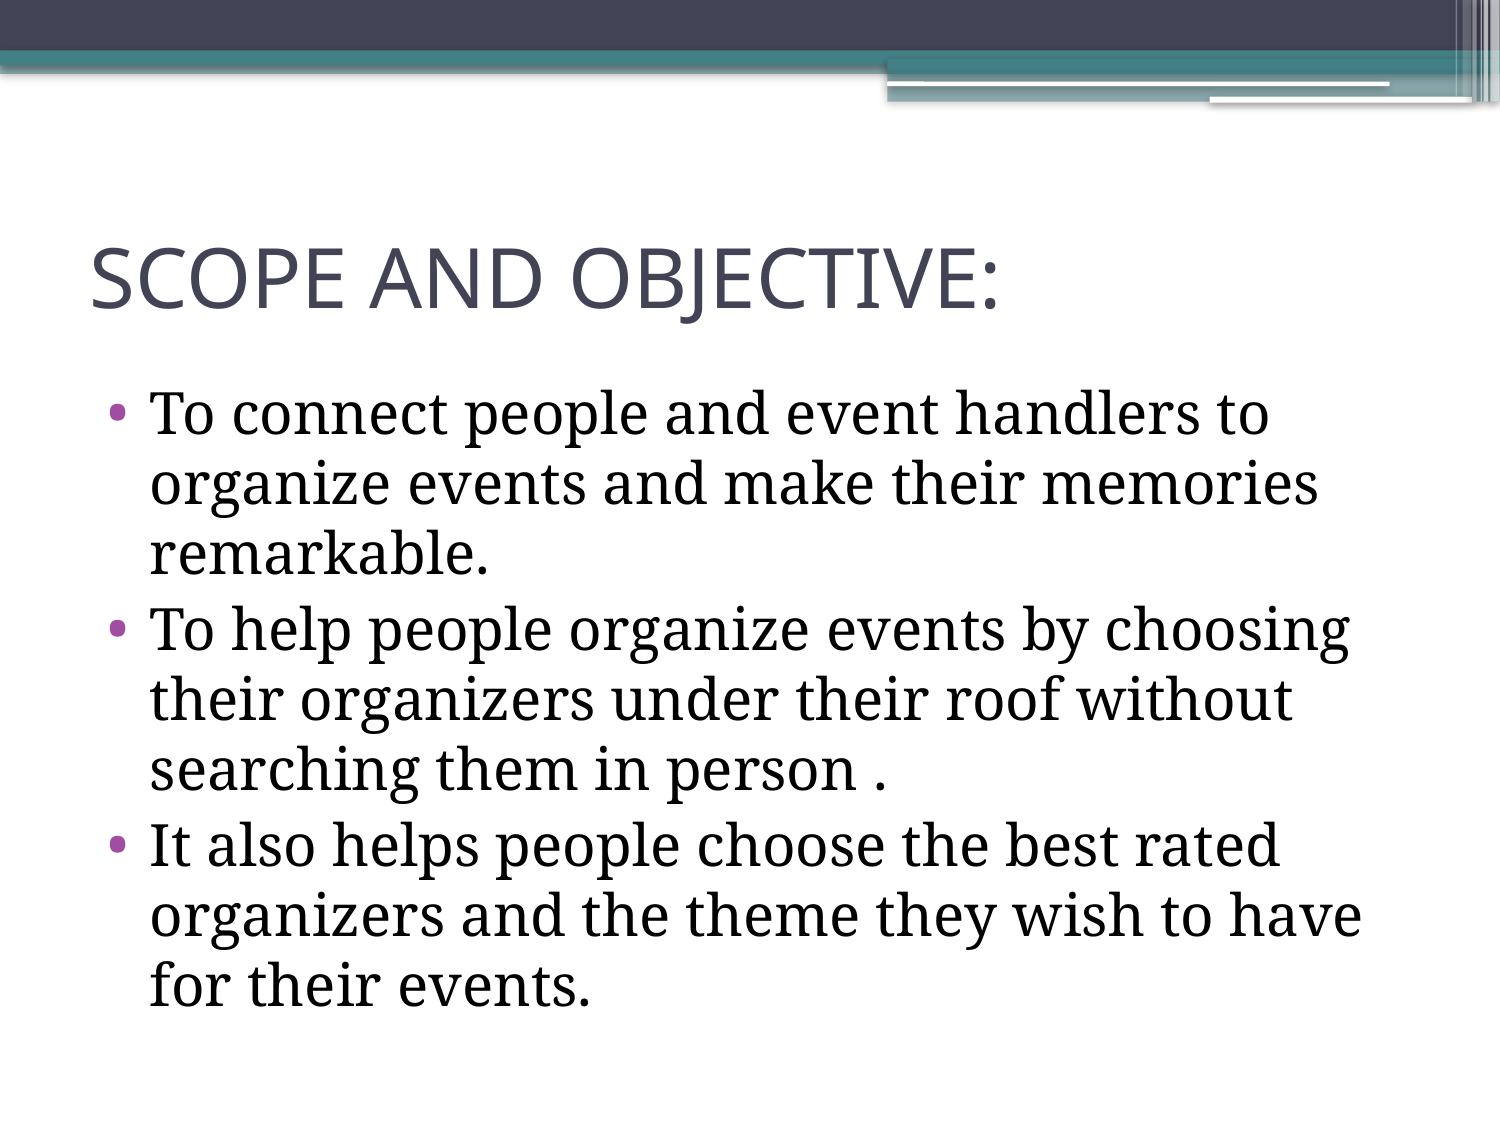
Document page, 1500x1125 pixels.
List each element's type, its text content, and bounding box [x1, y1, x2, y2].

title SCOPE AND OBJECTIVE: [75, 187, 1425, 363]
list To connect people and event handlers to organize events and make their memories remarkable. To help people organize events by choosing their organizers under their roof without searching them in person . It also helps people choose the best rated organizers and the theme they wish to have for their events. [75, 368, 1425, 1079]
